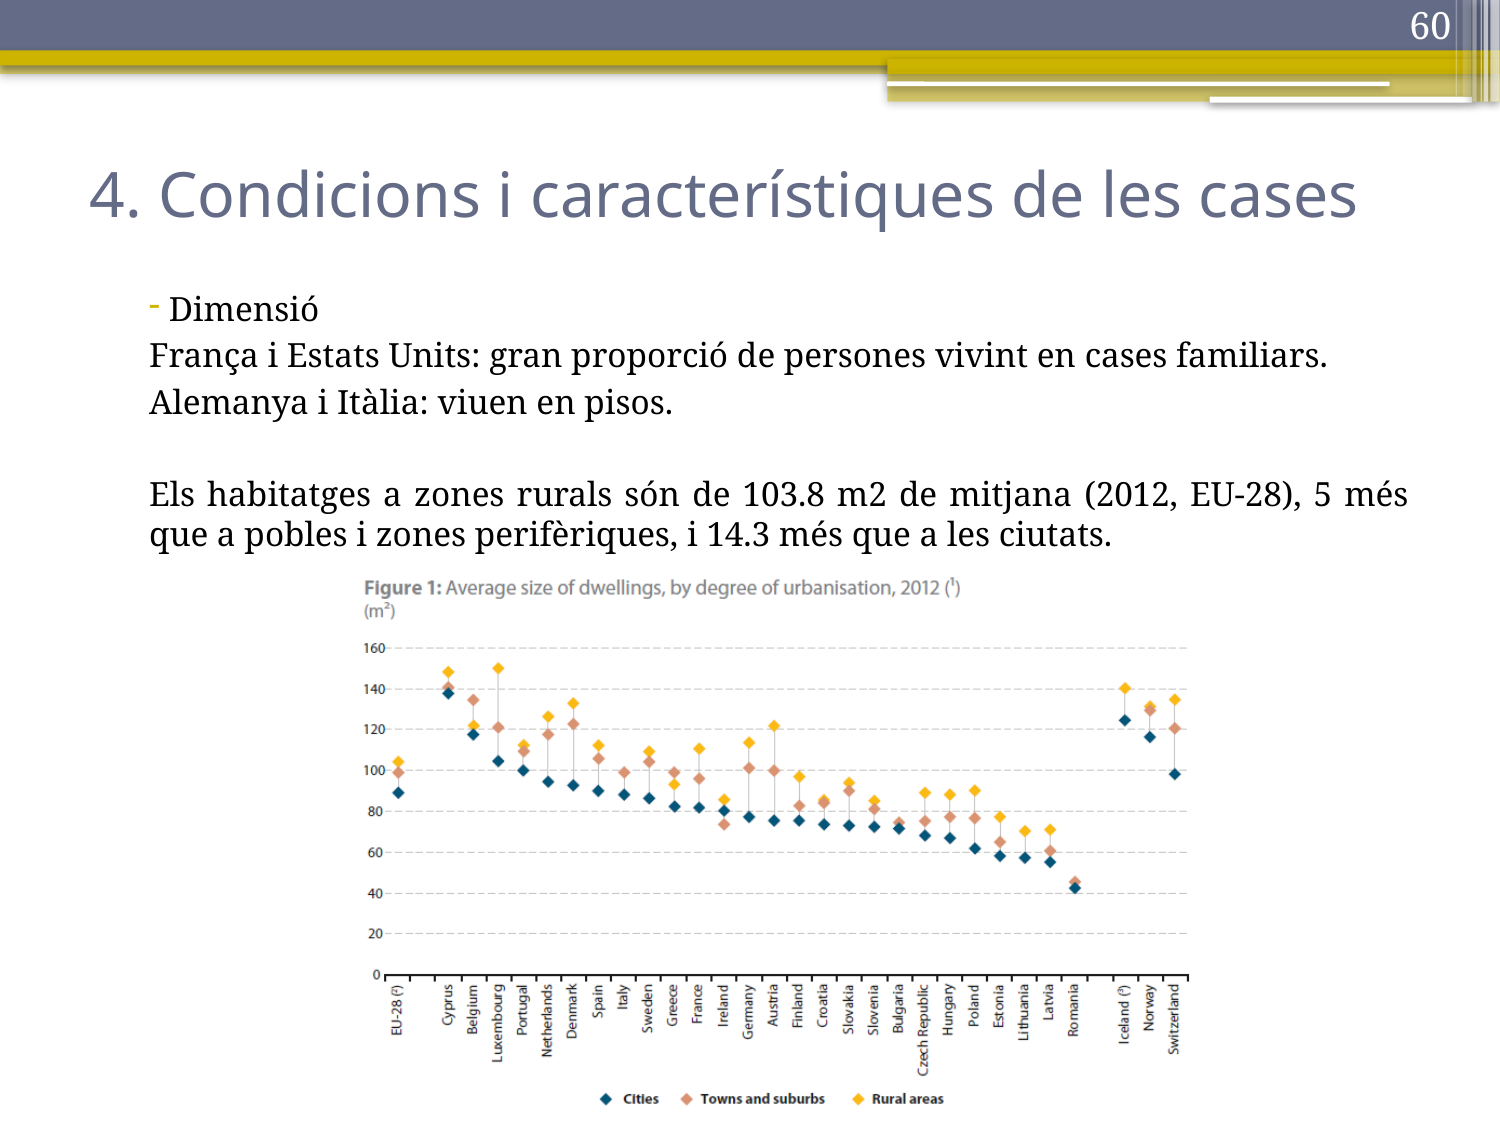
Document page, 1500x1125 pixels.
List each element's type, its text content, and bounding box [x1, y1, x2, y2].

list Dimensió França i Estats Units: gran proporció de persones vivint en cases familiars. Alemanya i Itàlia: viuen en pisos. Els habitatges a zones rurals són de 103.8 m2 de mitjana (2012, EU-28), 5 més que a pobles i zones perifèriques, i 14.3 més que a les ciutats. [75, 281, 1425, 1079]
slide_number 60 [1341, 0, 1466, 61]
title 4. Condicions i característiques de les cases [75, 105, 1425, 281]
picture [352, 562, 1196, 1114]
